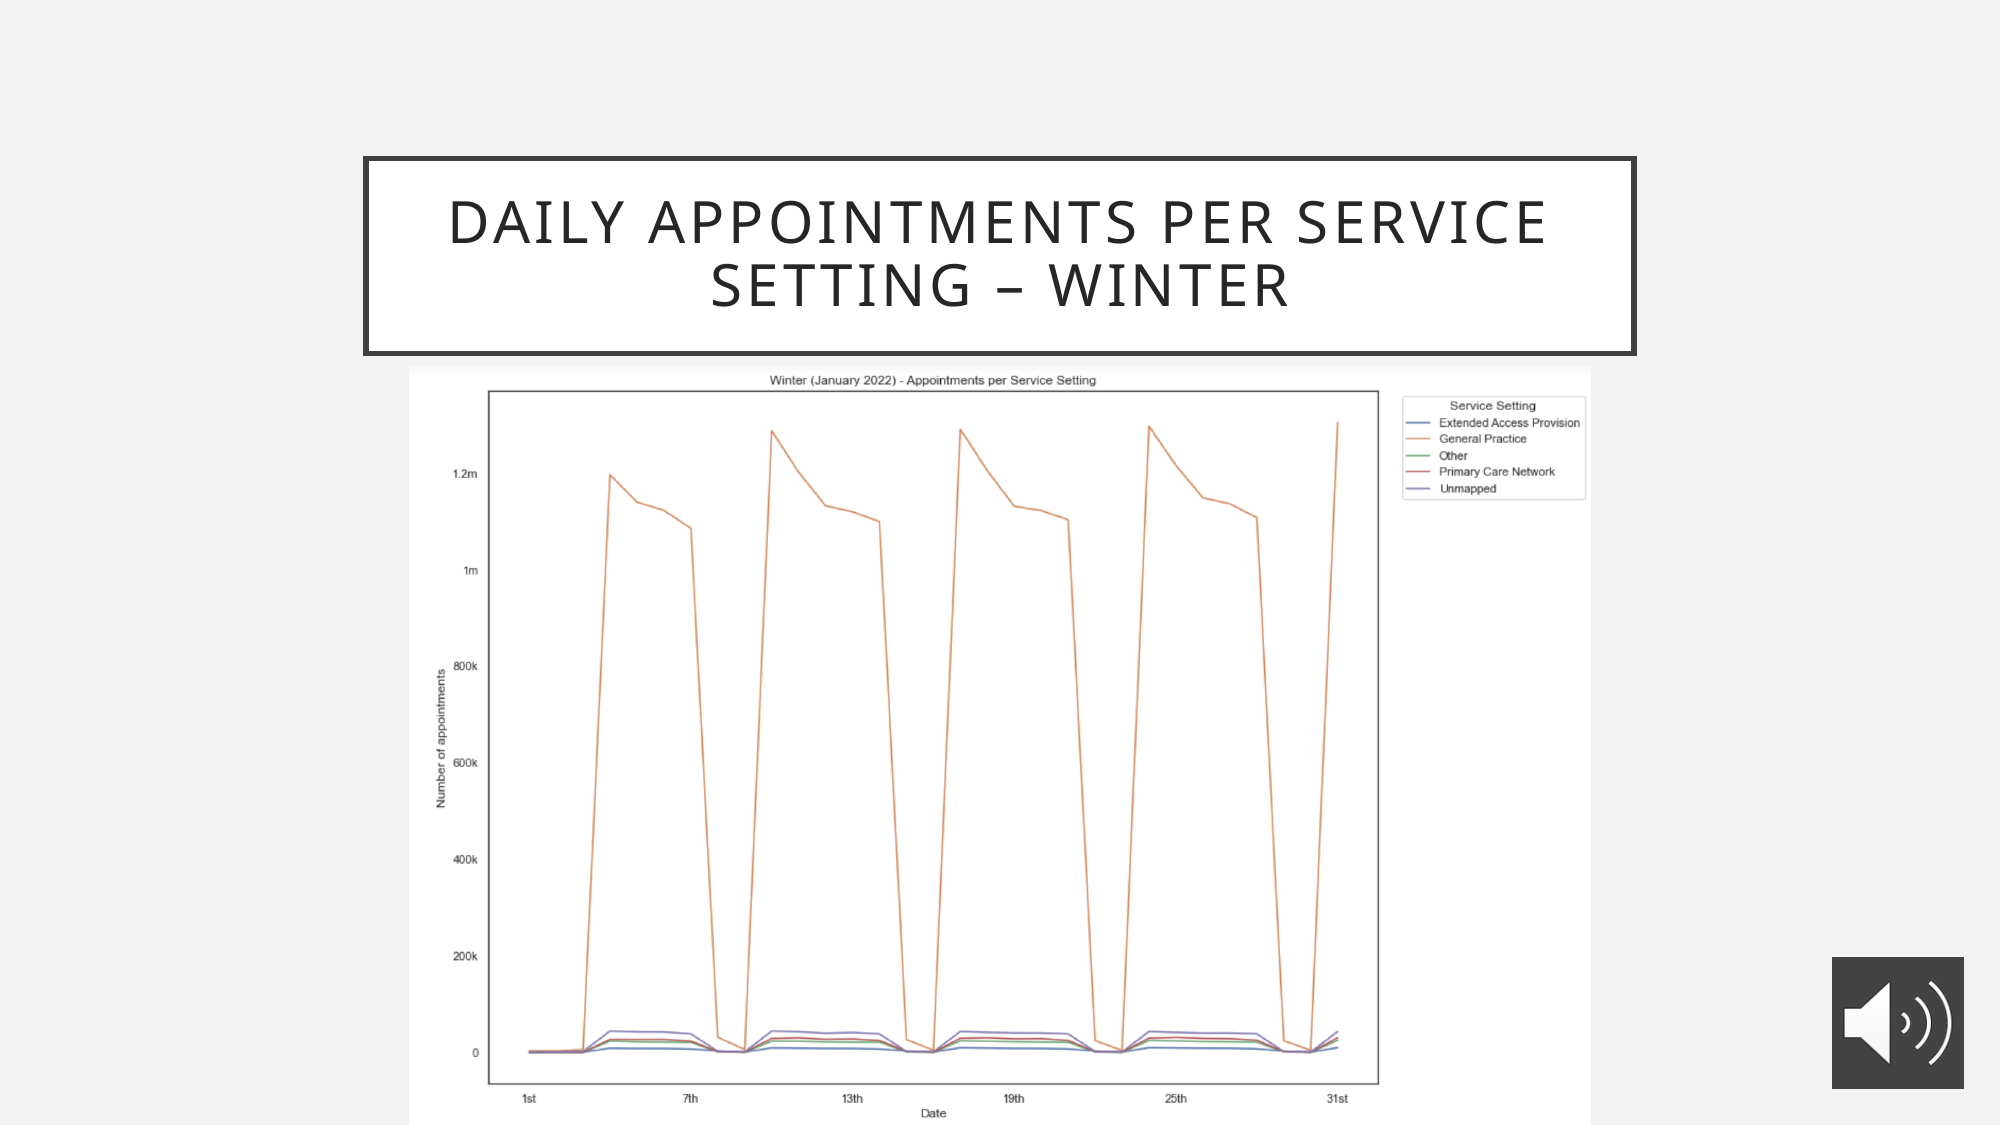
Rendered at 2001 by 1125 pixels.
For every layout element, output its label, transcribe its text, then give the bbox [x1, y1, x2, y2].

picture [409, 364, 1591, 1125]
title Daily appointments per service setting – winter [363, 156, 1637, 356]
picture [1831, 956, 1965, 1090]
